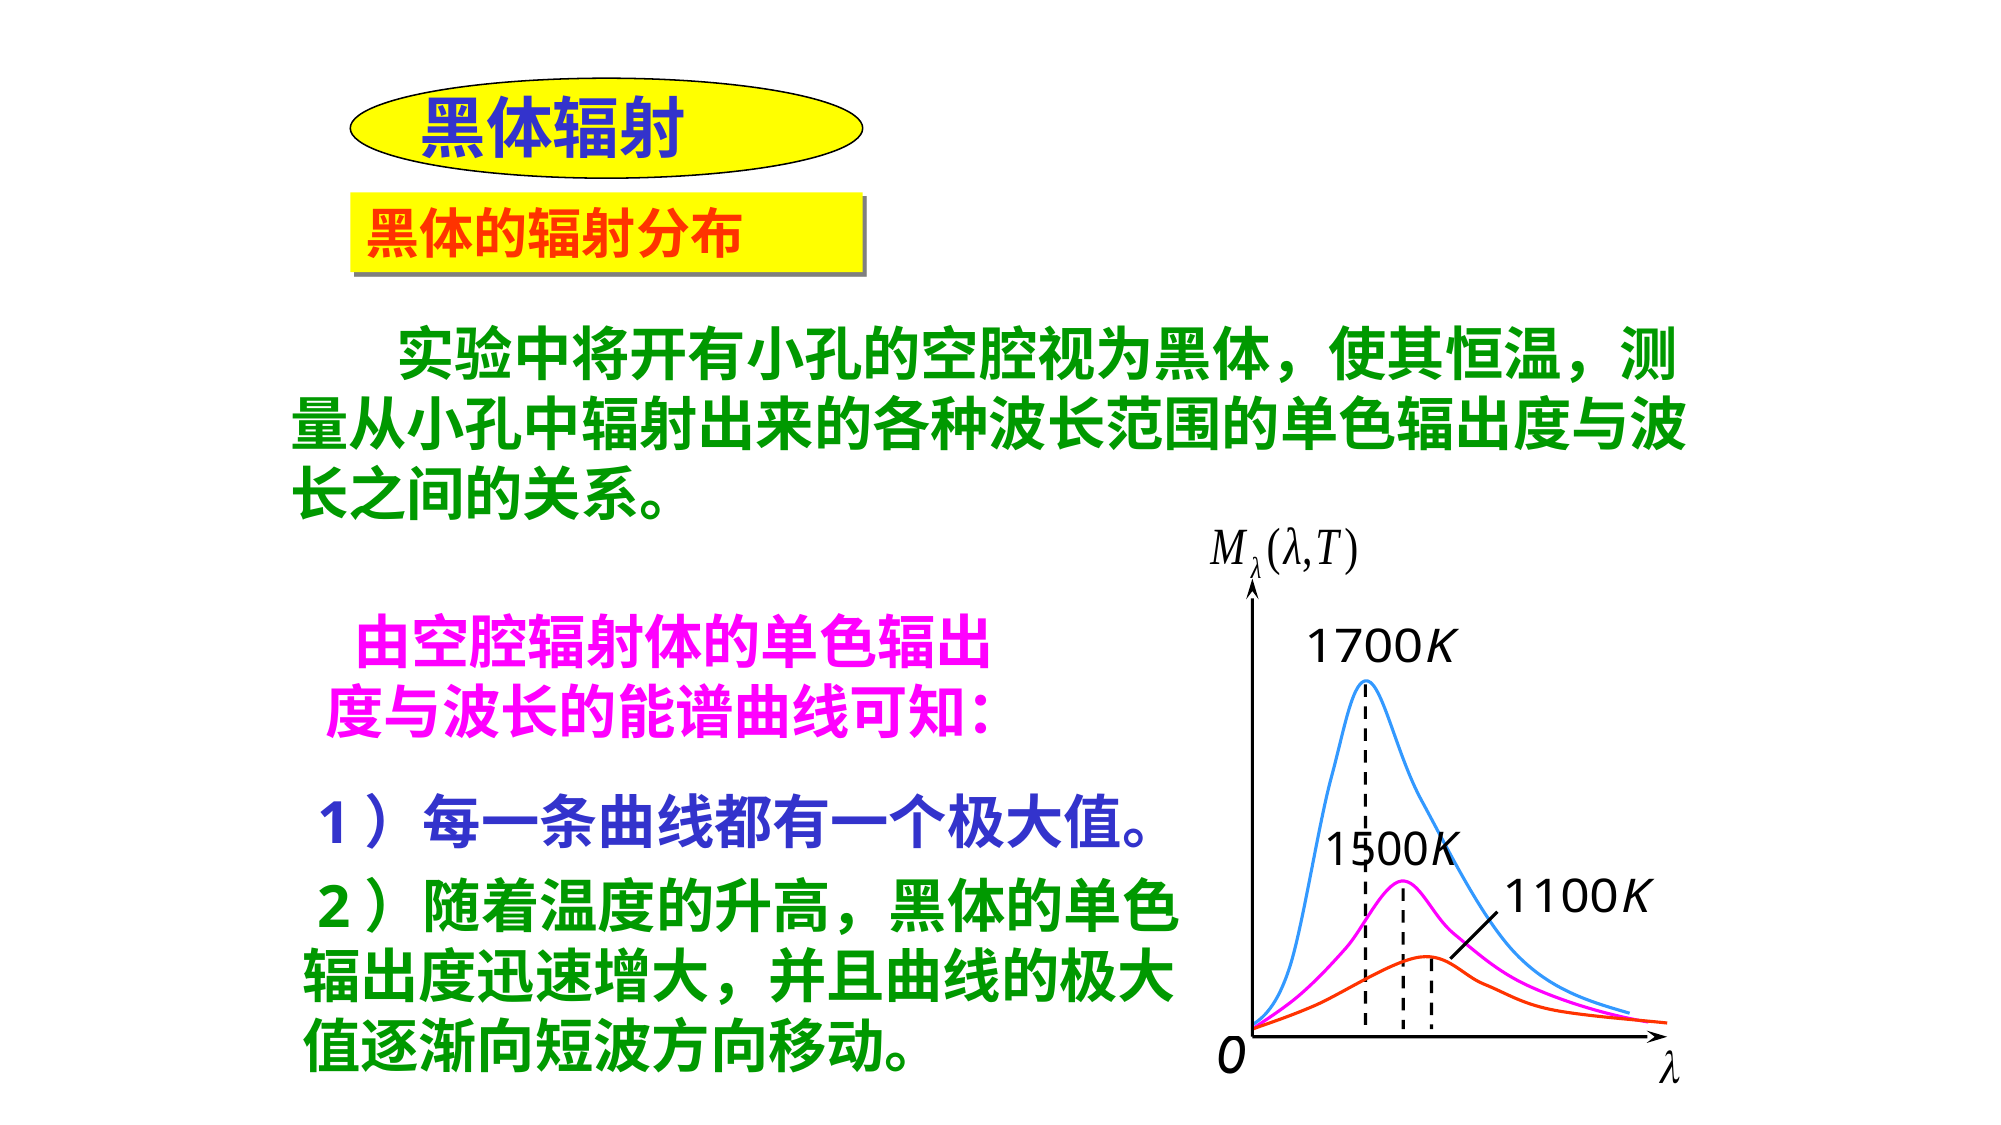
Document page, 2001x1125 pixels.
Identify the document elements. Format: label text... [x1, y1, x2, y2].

text_box 实验中将开有小孔的空腔视为黑体，使其恒温，测量从小孔中辐射出来的各种波长范围的单色辐出度与波长之间的关系。 [275, 309, 1738, 535]
text_box 由空腔辐射体的单色辐出度与波长的能谱曲线可知： [311, 597, 1062, 753]
text_box 黑体的辐射分布 [350, 192, 863, 273]
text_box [1203, 512, 1683, 1088]
text_box 1）每一条曲线都有一个极大值。 [287, 777, 1197, 862]
text_box 2）随着温度的升高，黑体的单色辐出度迅速增大，并且曲线的极大值逐渐向短波方向移动。 [287, 862, 1197, 1087]
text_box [350, 77, 865, 179]
